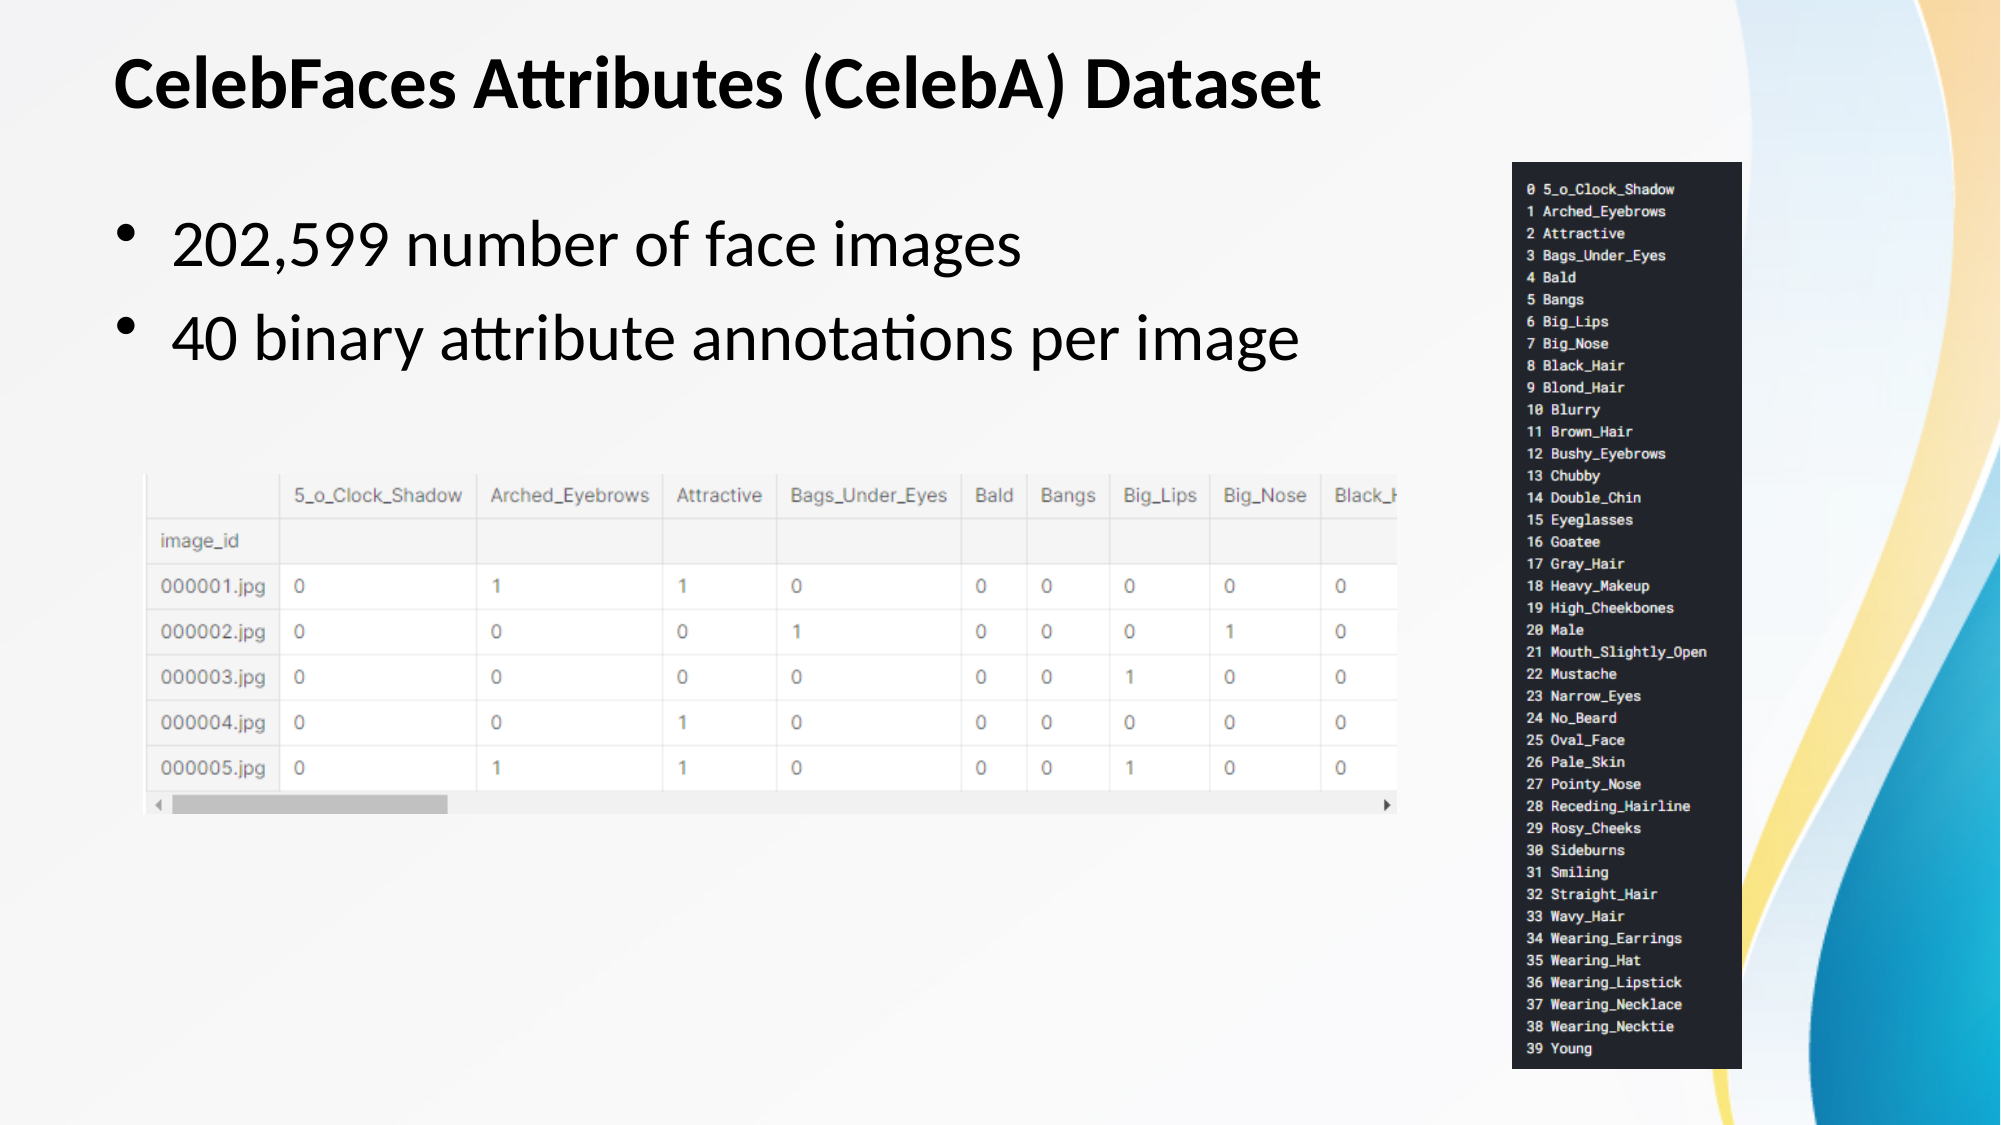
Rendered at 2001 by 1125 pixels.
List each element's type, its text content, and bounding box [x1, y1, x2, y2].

picture [0, 0, 2001, 1125]
list 202,599 number of face images 40 binary attribute annotations per image [99, 192, 1462, 1006]
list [1512, 162, 1742, 1069]
title CelebFaces Attributes (CelebA) Dataset [99, 30, 1901, 127]
